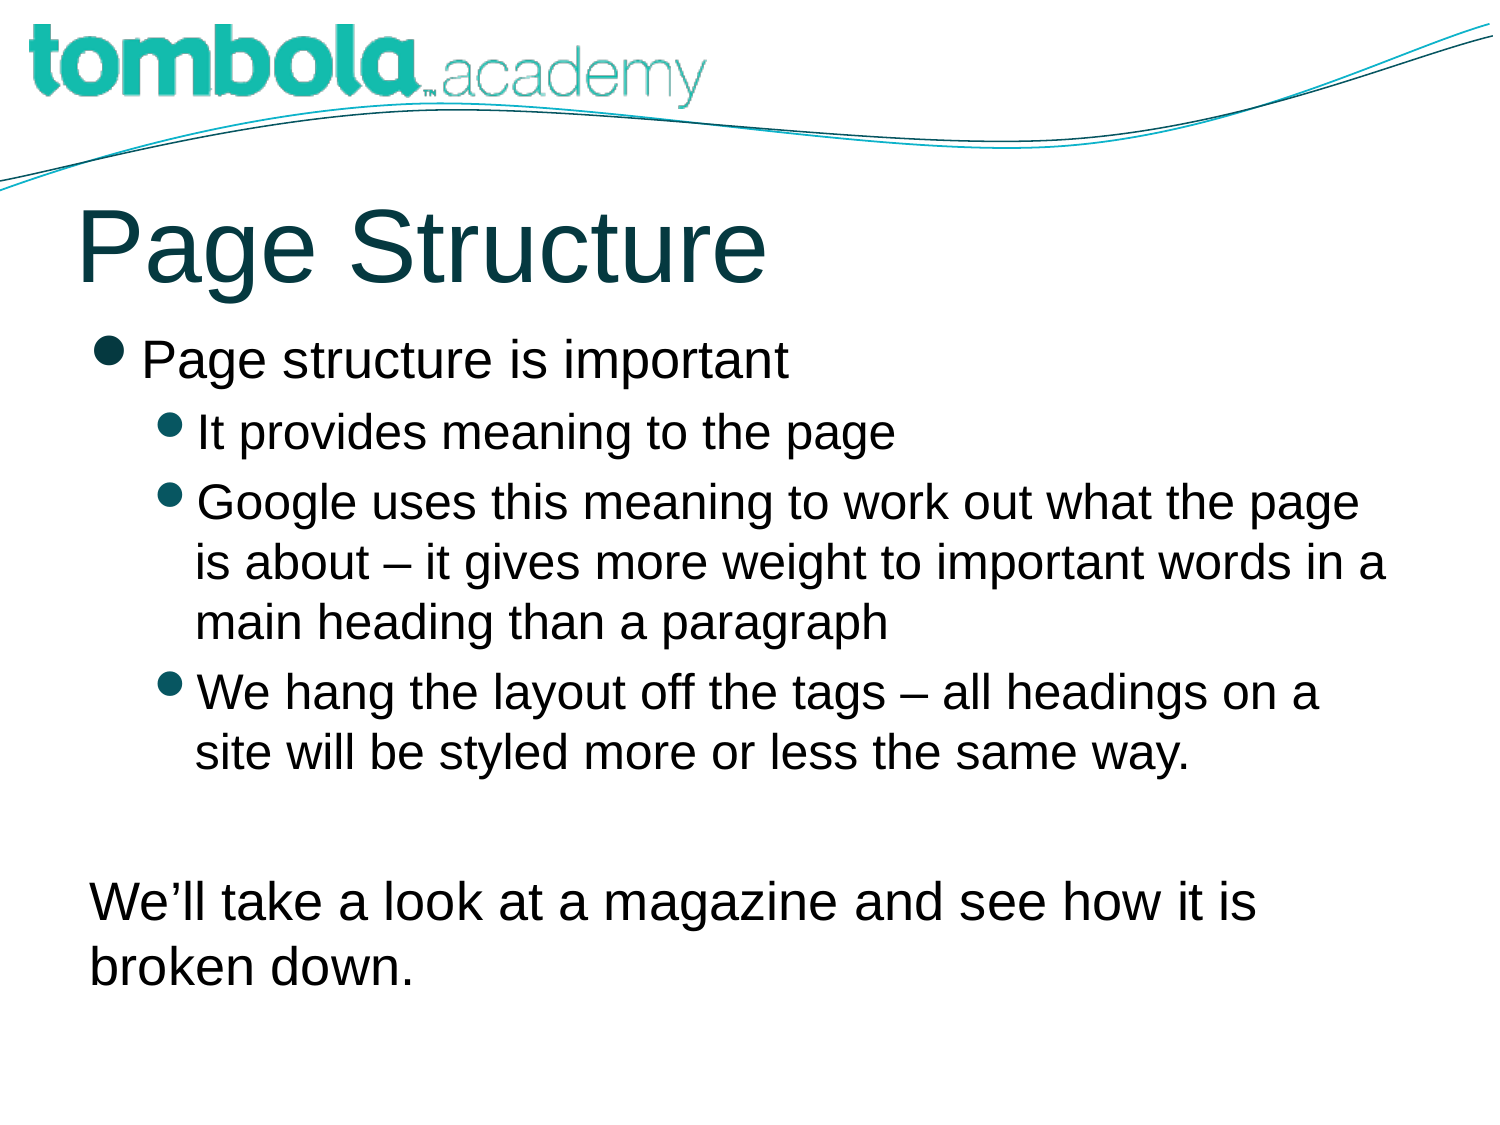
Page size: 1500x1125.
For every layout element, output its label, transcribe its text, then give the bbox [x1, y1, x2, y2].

list Page structure is important It provides meaning to the page Google uses this meaning to work out what the page is about – it gives more weight to important words in a main heading than a paragraph We hang the layout off the tags – all headings on a site will be styled more or less the same way. We’ll take a look at a magazine and see how it is broken down. [75, 317, 1425, 1038]
title Page Structure [75, 115, 1425, 303]
picture [29, 24, 707, 109]
